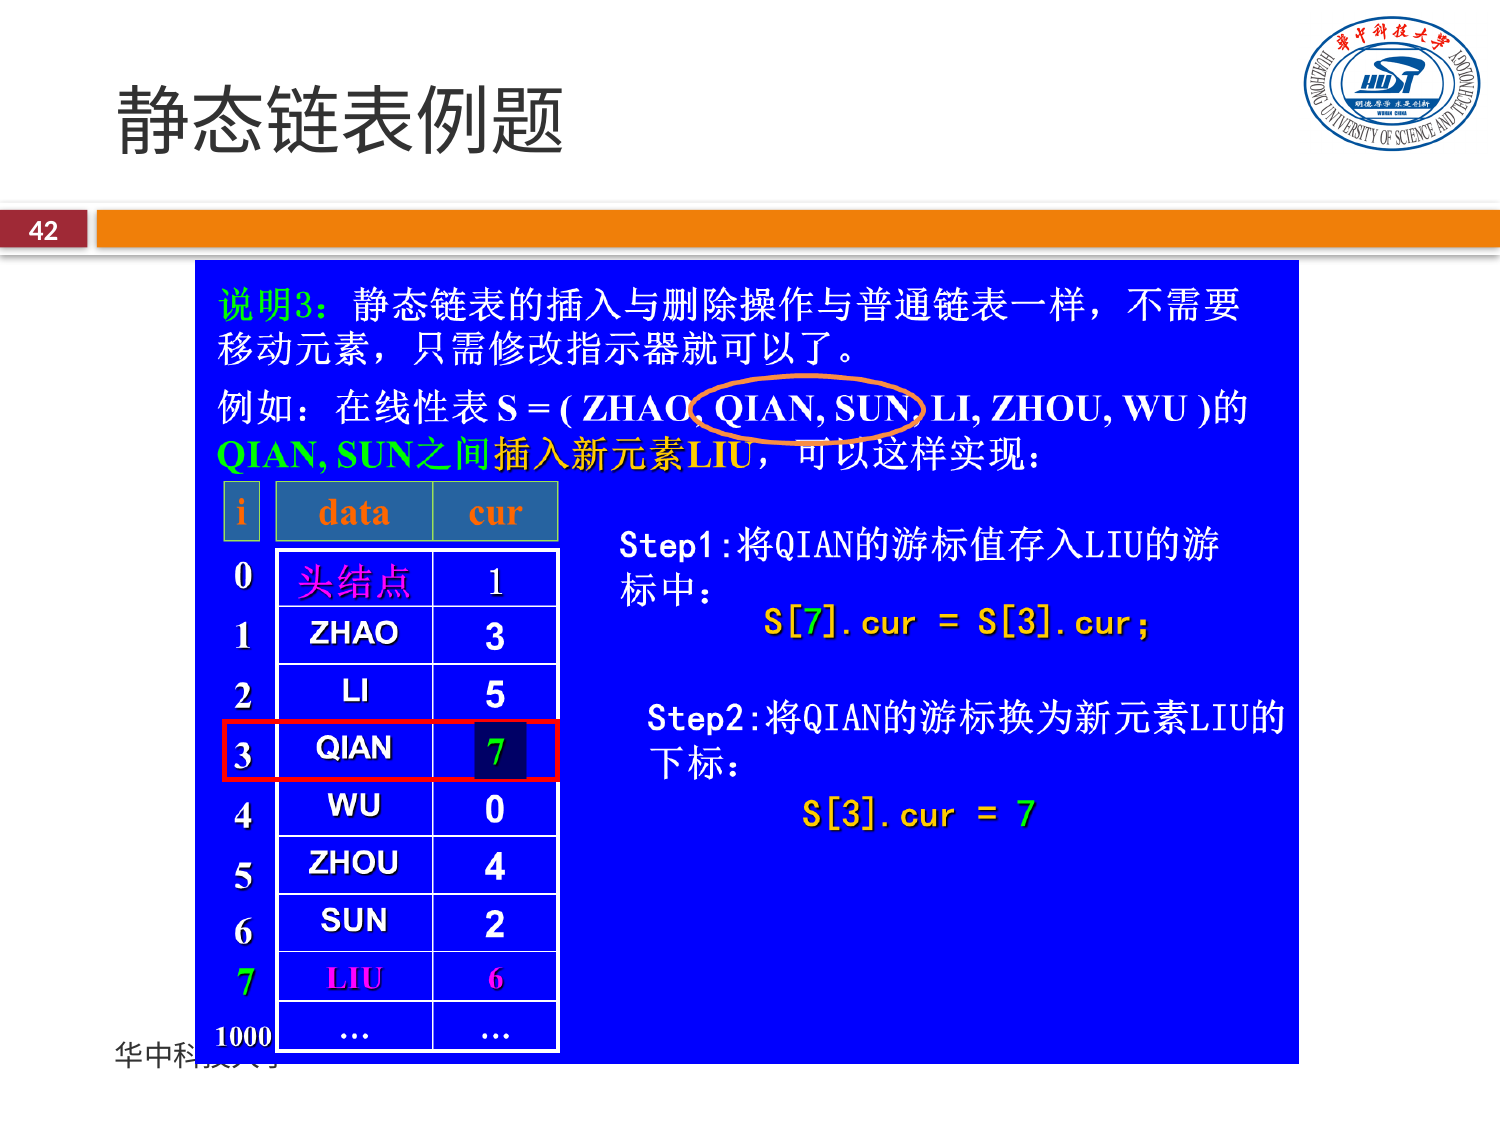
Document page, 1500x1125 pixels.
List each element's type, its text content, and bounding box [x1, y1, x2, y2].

title 静态链表例题 [100, 37, 1438, 200]
picture [1299, 12, 1488, 154]
footer 华中科技大学 [99, 1025, 990, 1085]
slide_number 42 [0, 208, 88, 249]
picture [195, 259, 1299, 1065]
